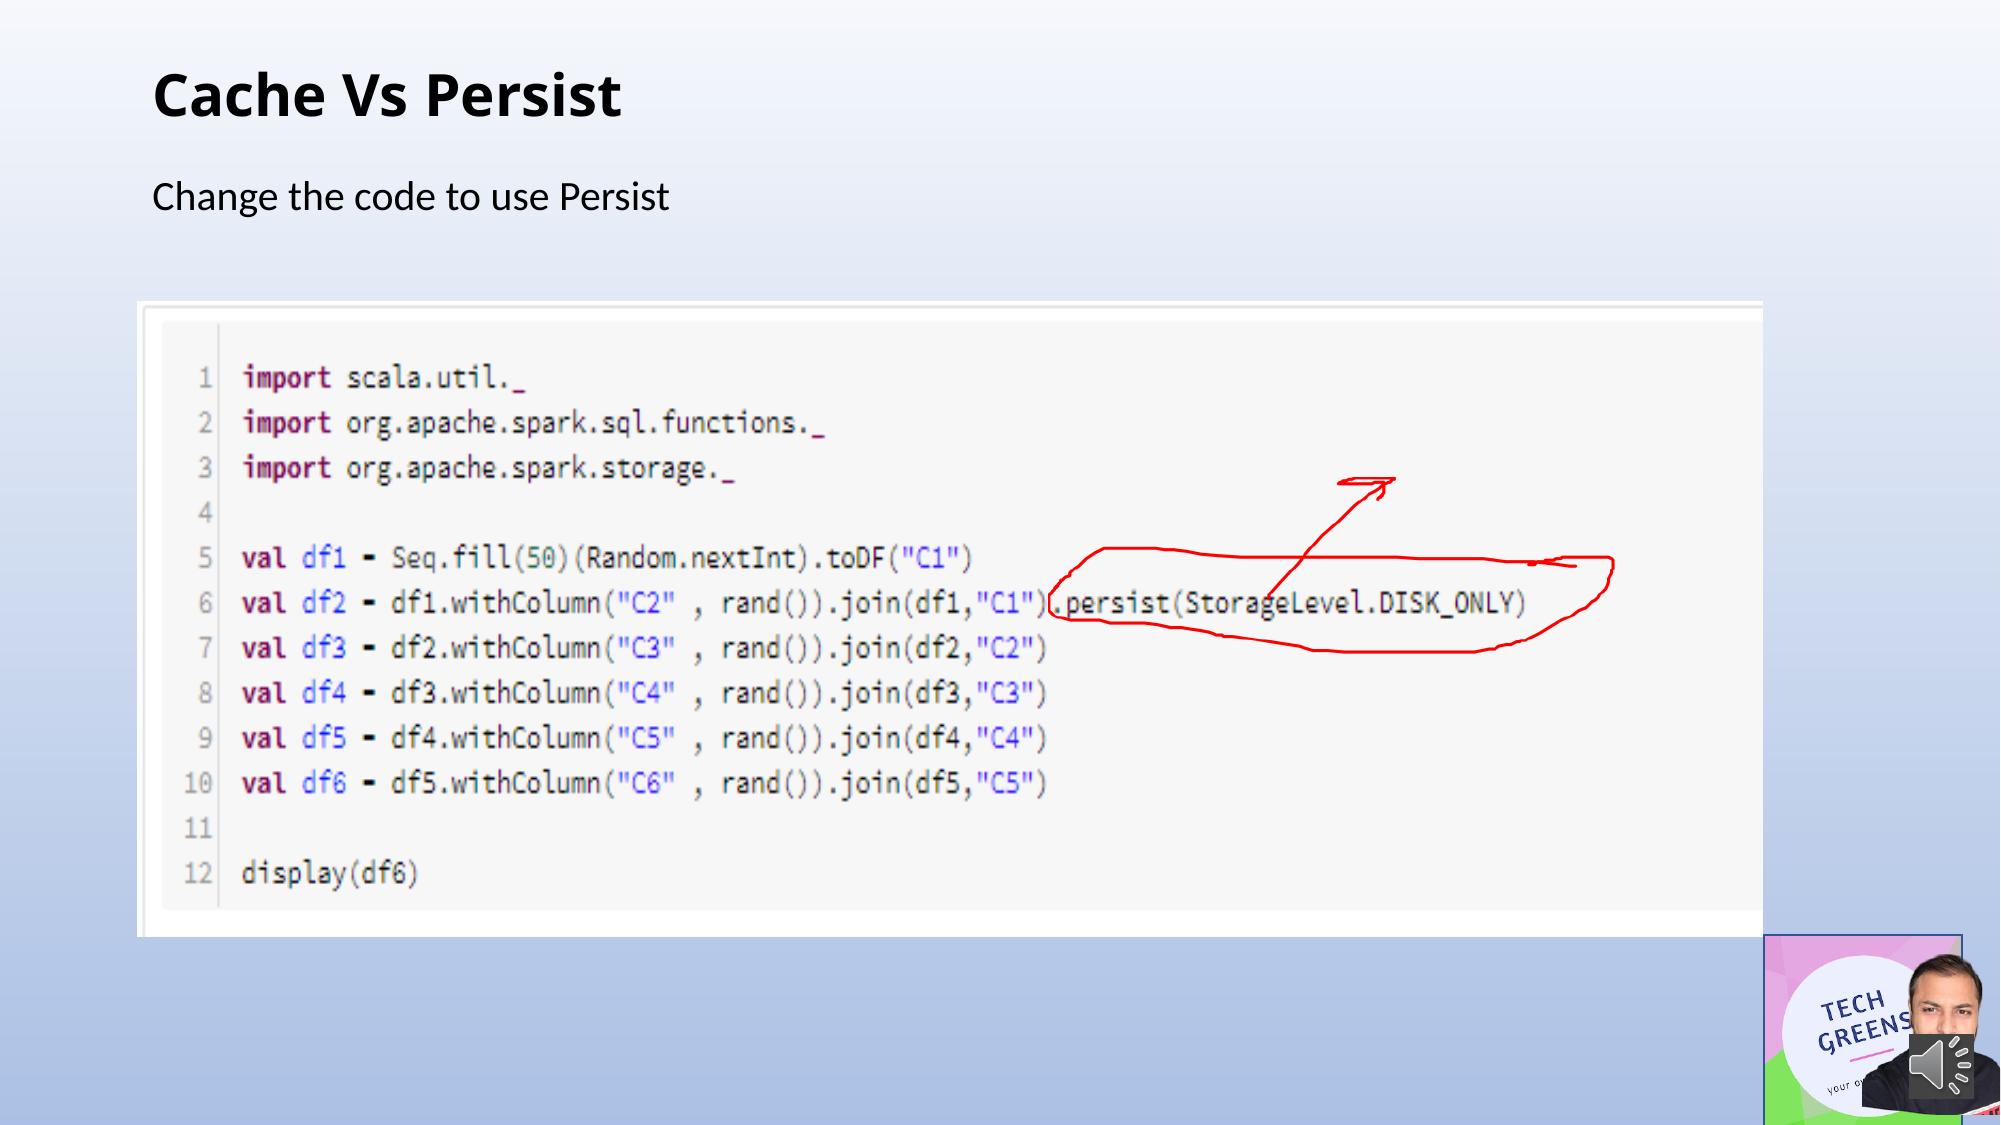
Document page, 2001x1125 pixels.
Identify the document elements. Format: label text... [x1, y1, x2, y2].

picture [137, 301, 1763, 937]
list Change the code to use Persist [137, 166, 1863, 1014]
title Cache Vs Persist [137, 59, 1863, 135]
picture [1765, 936, 2001, 1125]
